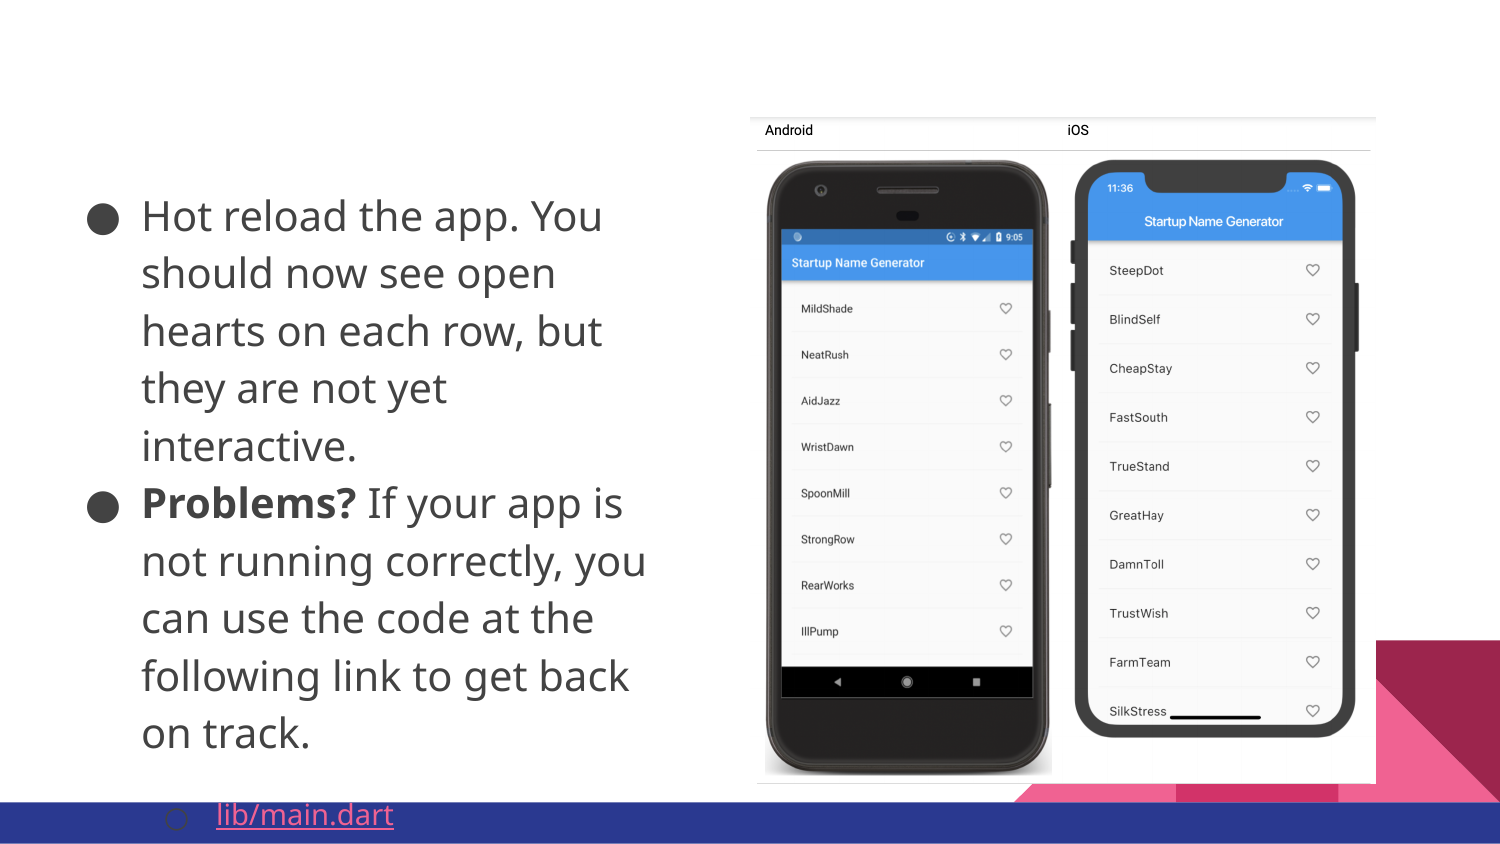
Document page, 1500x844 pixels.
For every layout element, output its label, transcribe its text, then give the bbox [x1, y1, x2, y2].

list Hot reload the app. You should now see open hearts on each row, but they are not yet interactive. Problems? If your app is not running correctly, you can use the code at the following link to get back on track. lib/main.dart [51, 166, 671, 715]
picture [749, 116, 1377, 784]
